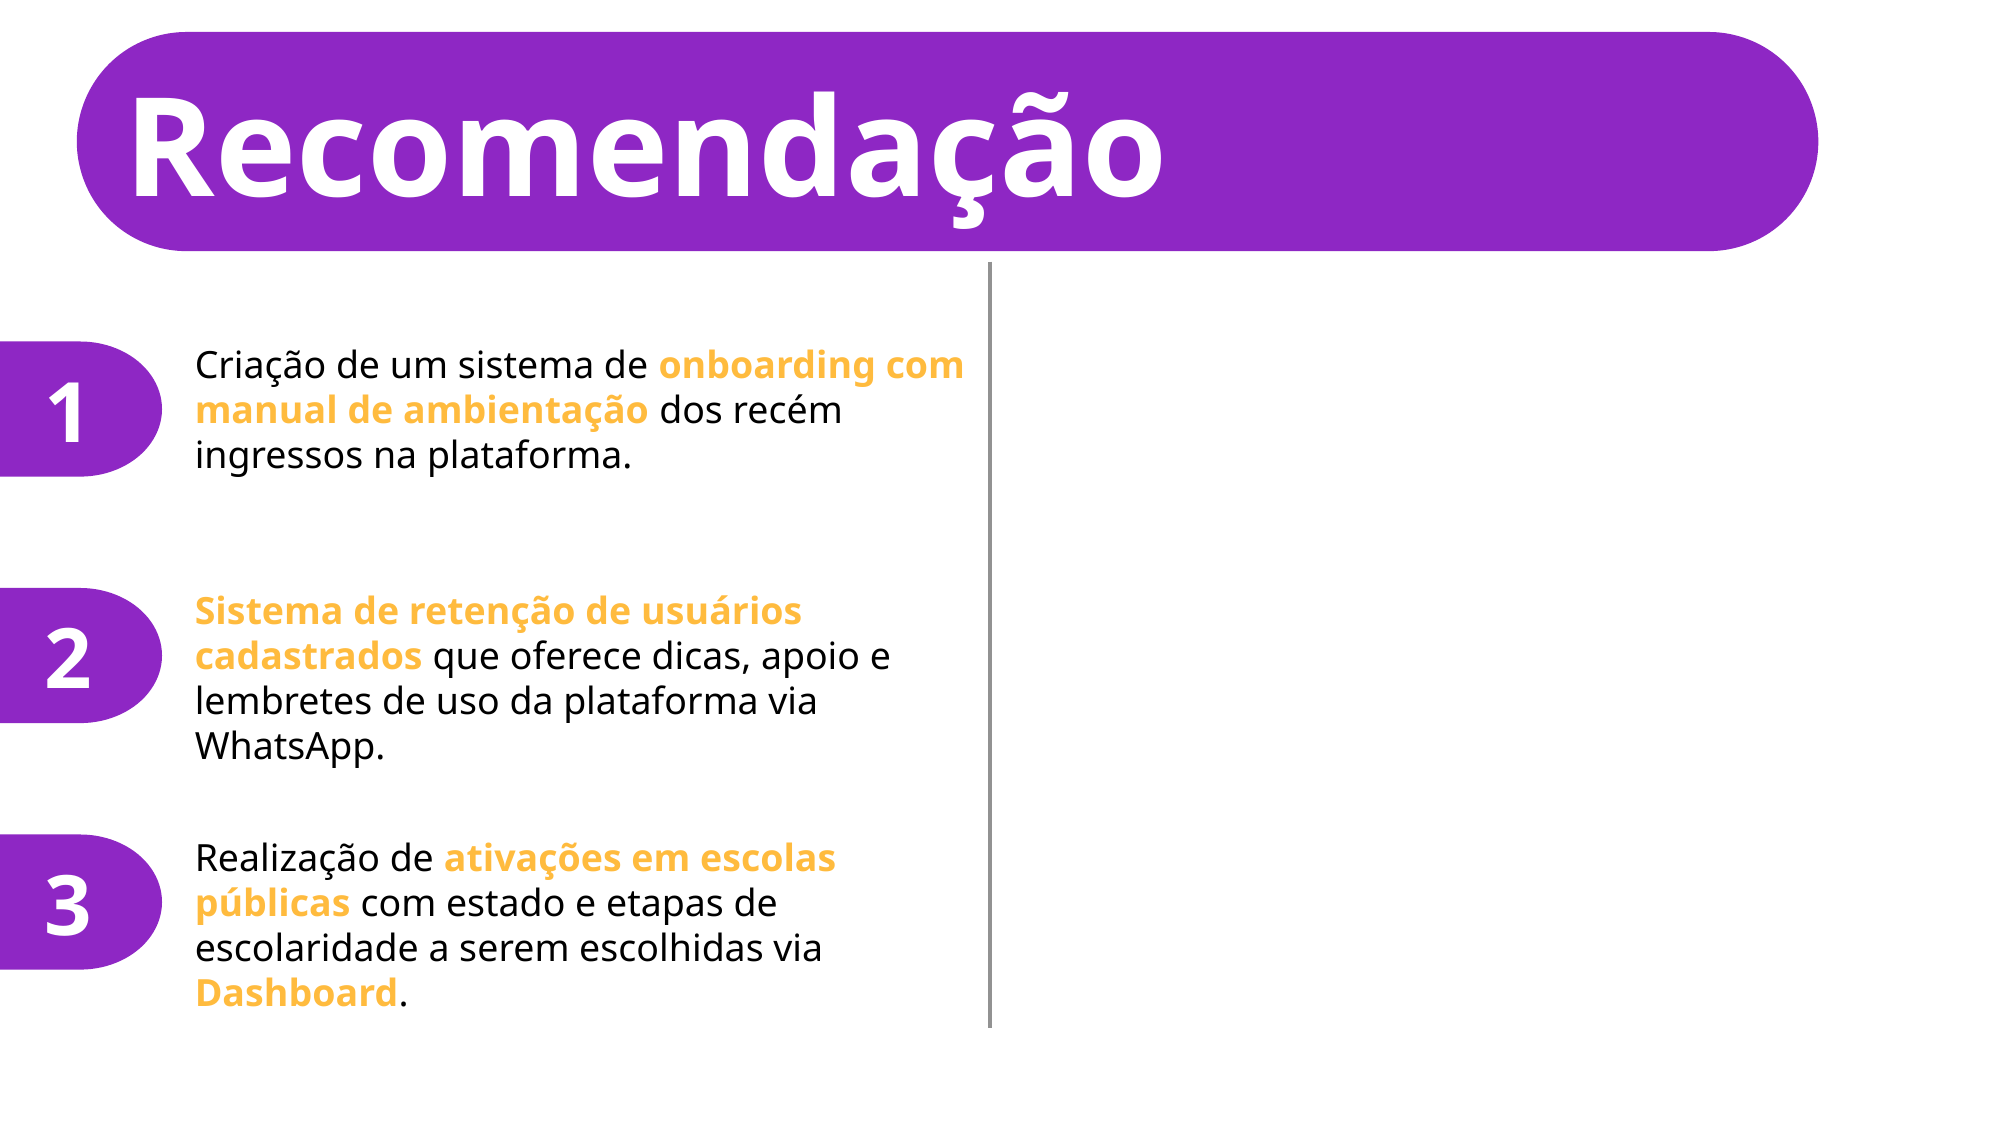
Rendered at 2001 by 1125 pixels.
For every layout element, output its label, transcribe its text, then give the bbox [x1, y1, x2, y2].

text_box Realização de ativações em escolas públicas com estado e etapas de escolaridade a serem escolhidas via Dashboard. [180, 826, 988, 1021]
text_box 1 [0, 341, 163, 477]
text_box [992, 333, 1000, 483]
text_box Sistema de retenção de usuários cadastrados que oferece dicas, apoio e lembretes de uso da plataforma via WhatsApp. [180, 579, 988, 775]
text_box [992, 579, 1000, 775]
text_box 3 [0, 834, 163, 970]
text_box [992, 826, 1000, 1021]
text_box Recomendação [76, 31, 1819, 252]
text_box 2 [0, 587, 163, 724]
text_box Criação de um sistema de onboarding com manual de ambientação dos recém ingressos na plataforma. [180, 333, 988, 483]
